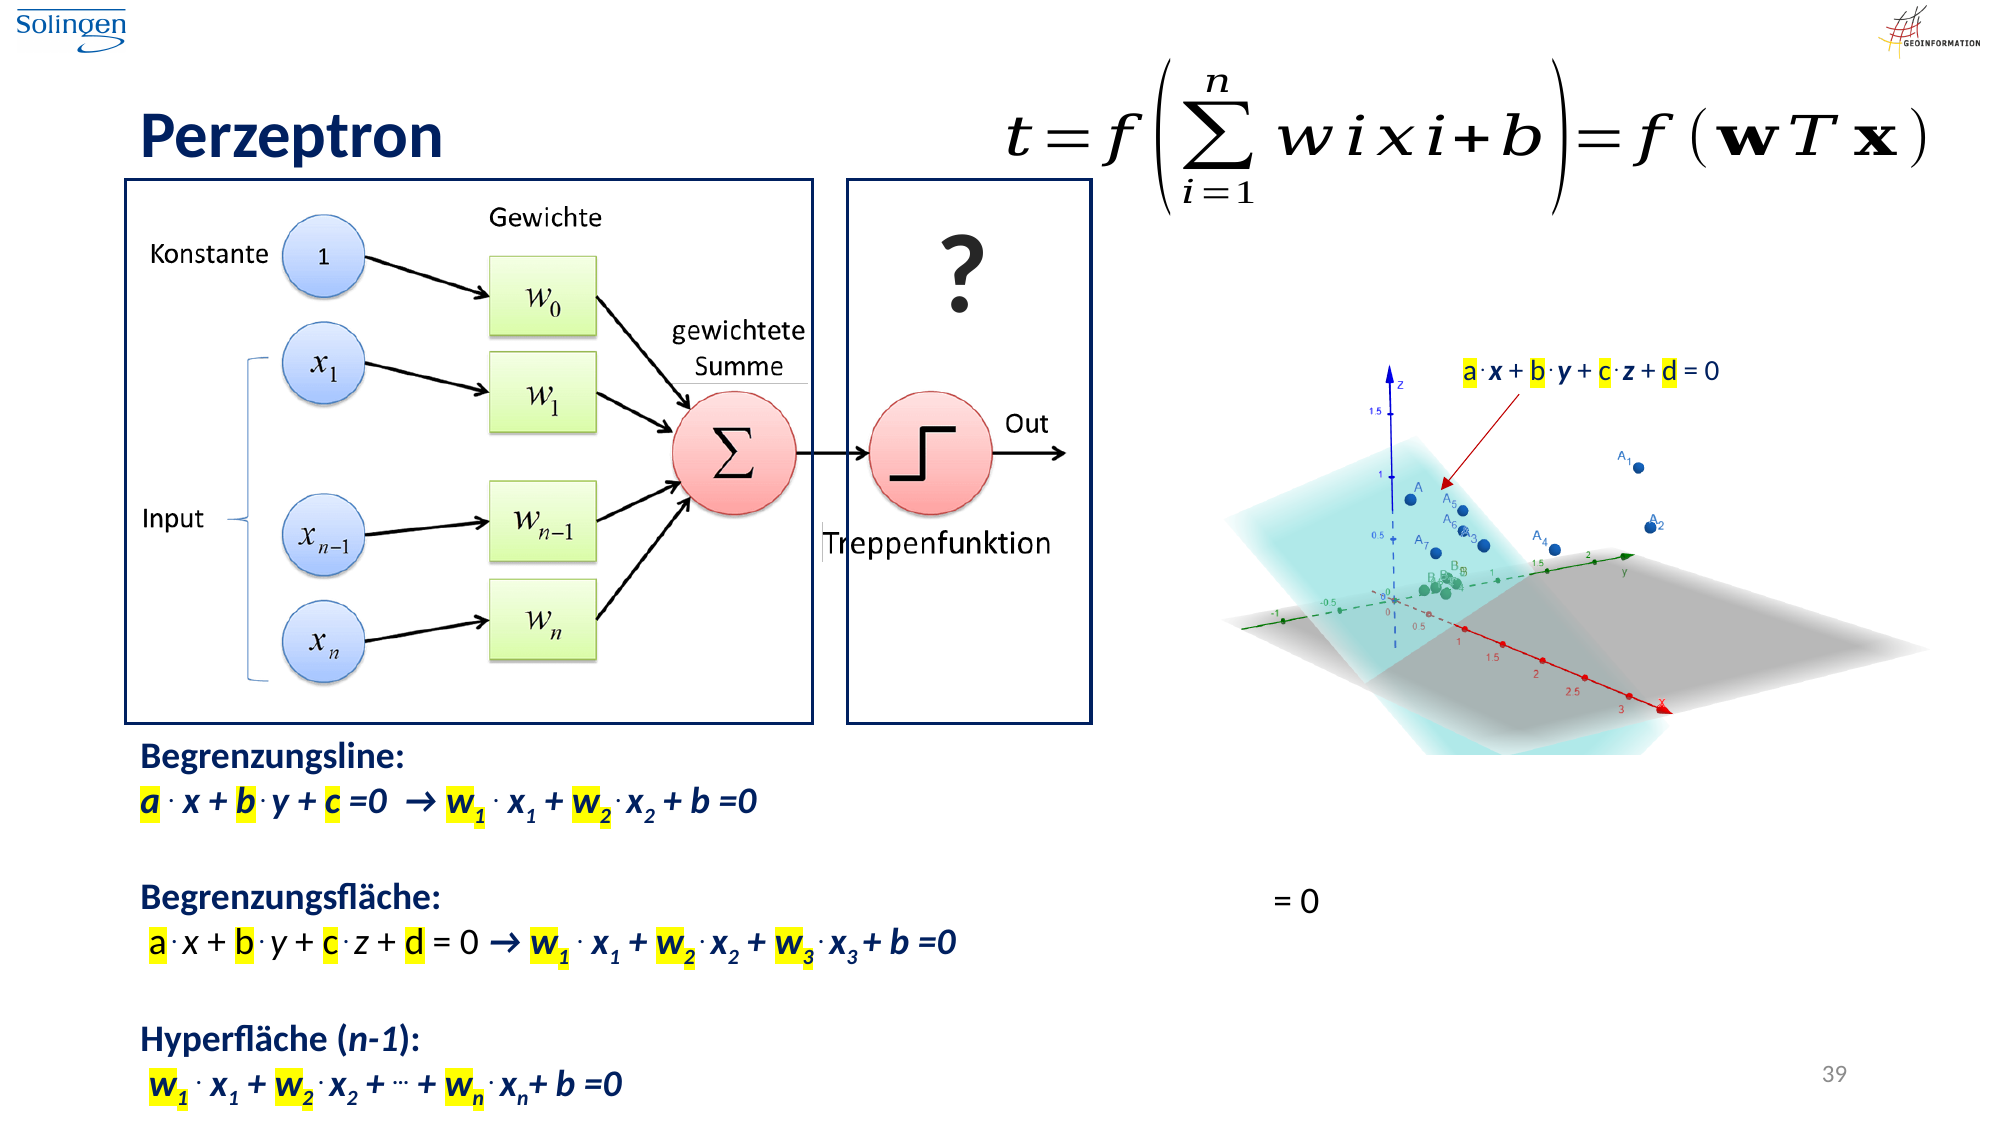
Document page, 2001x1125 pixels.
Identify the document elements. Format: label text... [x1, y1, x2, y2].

text_box Perzeptron [125, 83, 745, 178]
picture [1204, 320, 1930, 755]
picture [1878, 5, 1980, 59]
picture [123, 189, 1131, 689]
slide_number 39 [1412, 1042, 1863, 1103]
picture [17, 9, 126, 53]
text_box [125, 178, 814, 189]
text_box Begrenzungsline: a . x + b . y + c =0 → w1 . x1 + w2 . x2 + b =0 Begrenzungsfläche: a . x + b . y + c . z + d = 0 → w1 . x1 + w2 . x2 + w3 . x3 + b =0 Hyperfläche (n-1): w1 . x1 + w2 . x2 + … + wn . xn+ b =0 [125, 723, 1037, 1118]
text_box [125, 689, 814, 725]
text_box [1440, 394, 1520, 491]
text_box [847, 178, 1092, 189]
text_box [847, 689, 1092, 725]
